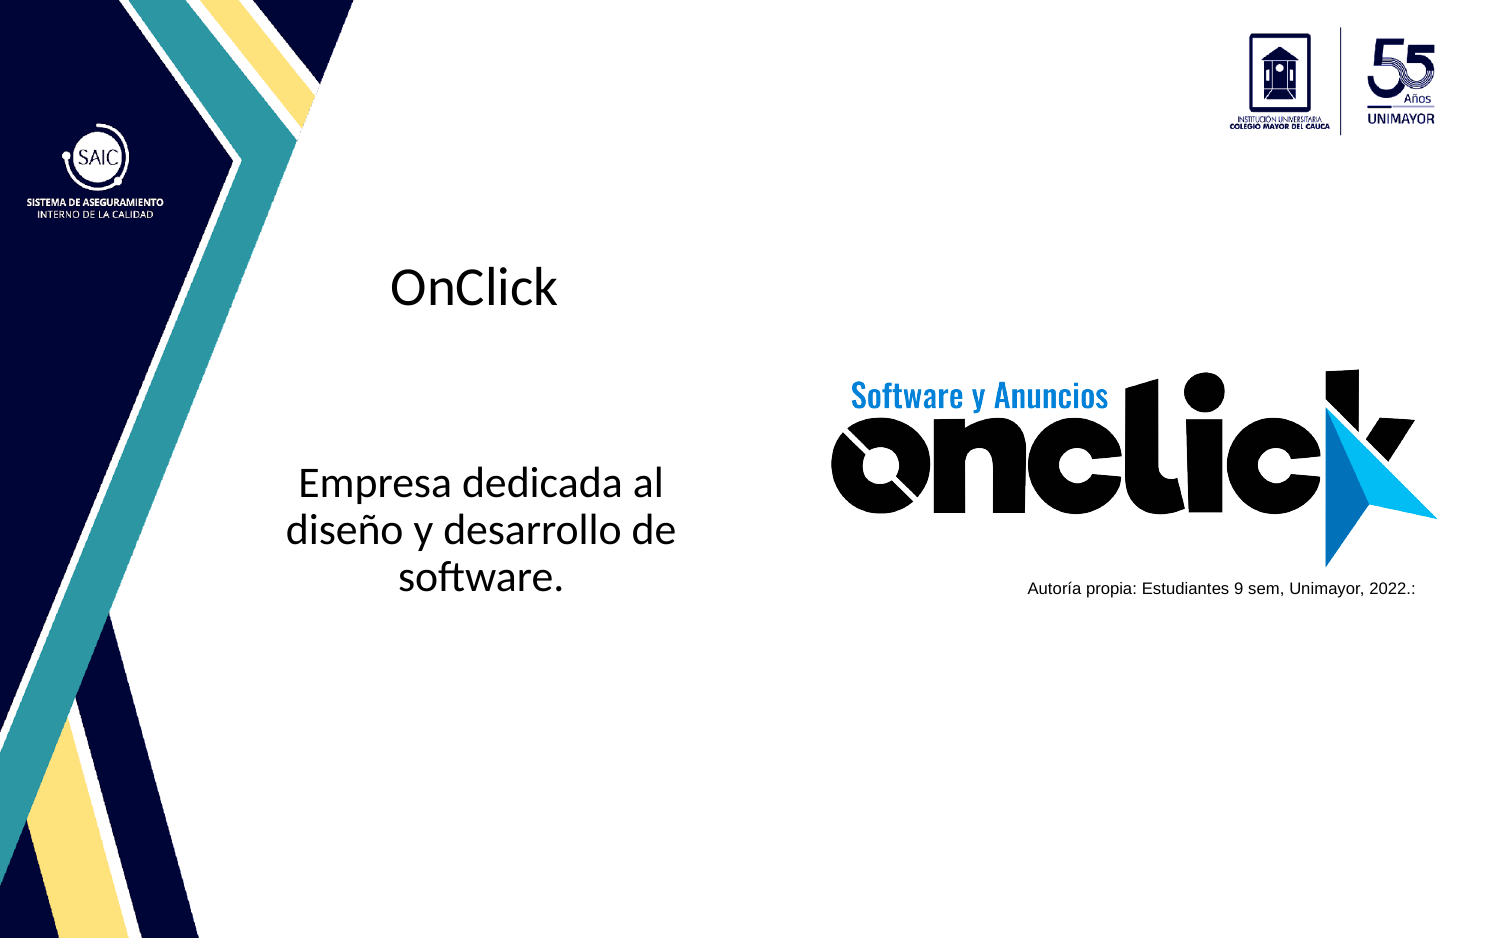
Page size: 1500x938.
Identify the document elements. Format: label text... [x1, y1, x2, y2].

title OnClick [375, 249, 588, 326]
picture [0, 0, 1500, 938]
text_box Autoría propia: Estudiantes 9 sem, Unimayor, 2022.: [1012, 575, 1438, 608]
text_box Empresa dedicada al diseño y desarrollo de software. [223, 452, 740, 632]
